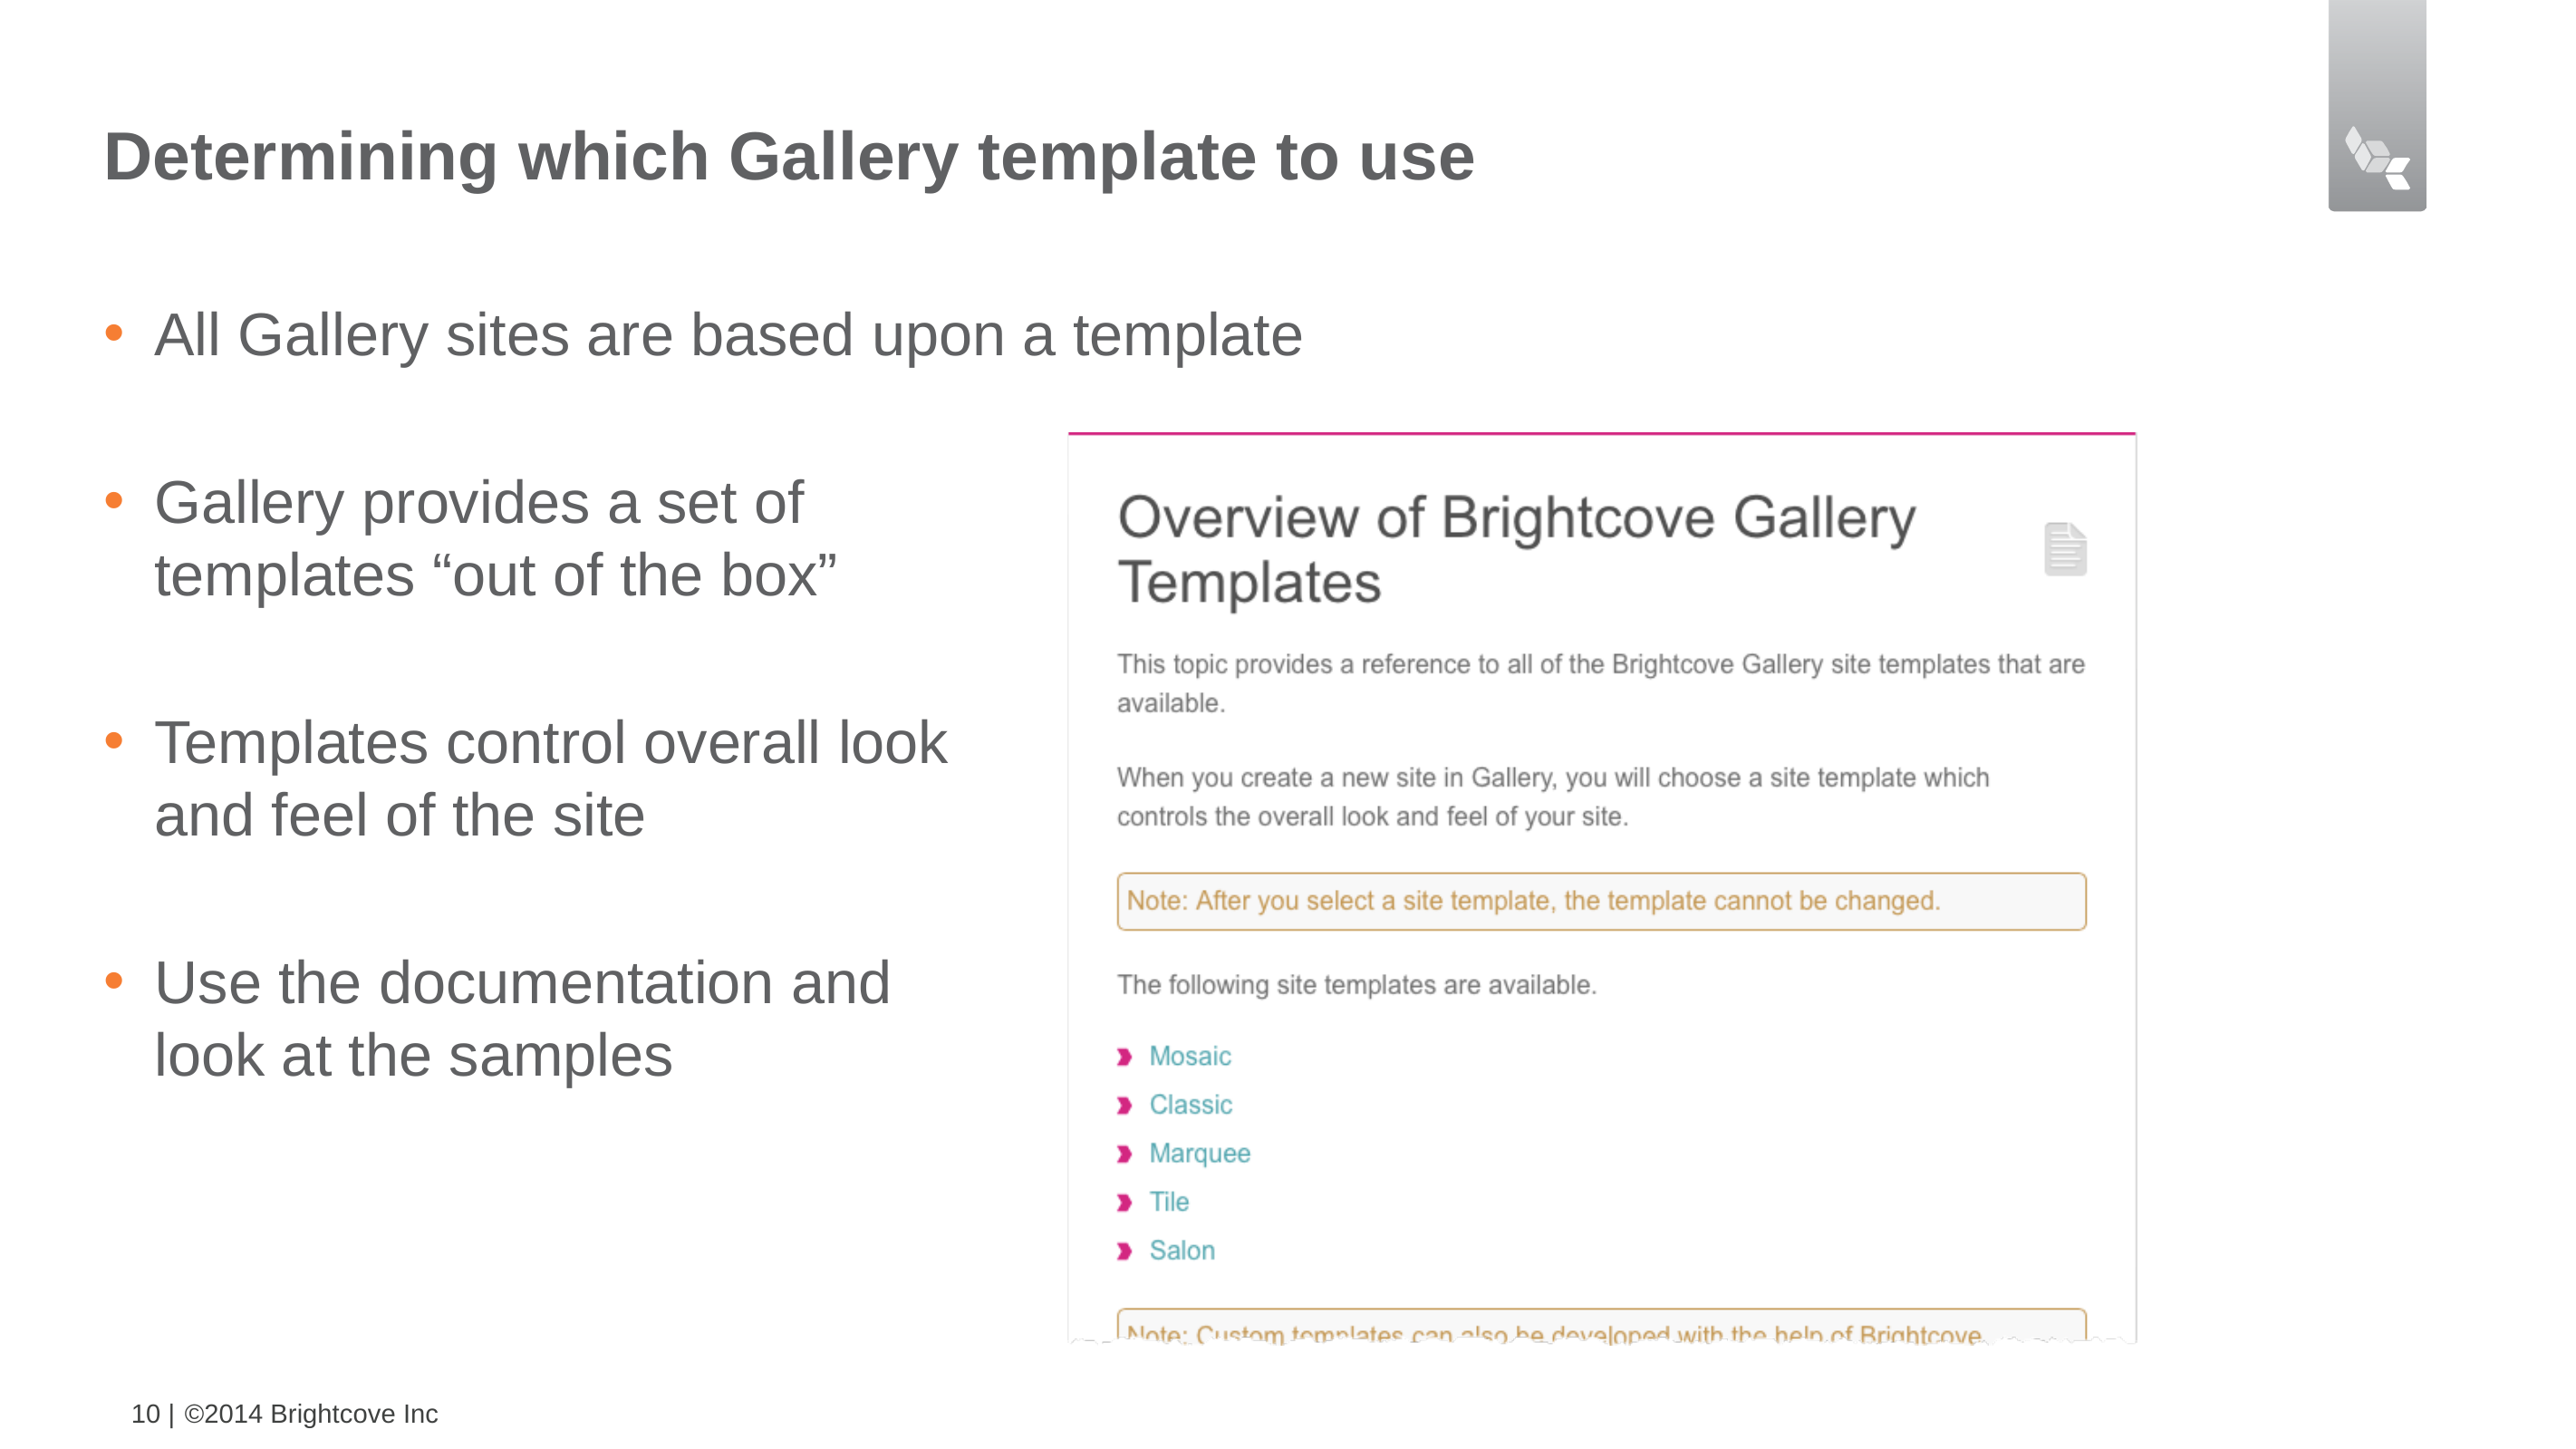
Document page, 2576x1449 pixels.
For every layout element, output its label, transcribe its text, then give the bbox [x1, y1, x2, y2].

title Determining which Gallery template to use [80, 44, 2270, 260]
slide_number 10 | [88, 1374, 189, 1449]
picture [1066, 432, 2137, 1346]
list All Gallery sites are based upon a template Gallery provides a set of templates “out of the box” Templates control overall look and feel of the site Use the documentation and look at the samples [80, 284, 2441, 1302]
footer ©2014 Brightcove Inc [189, 1374, 988, 1449]
